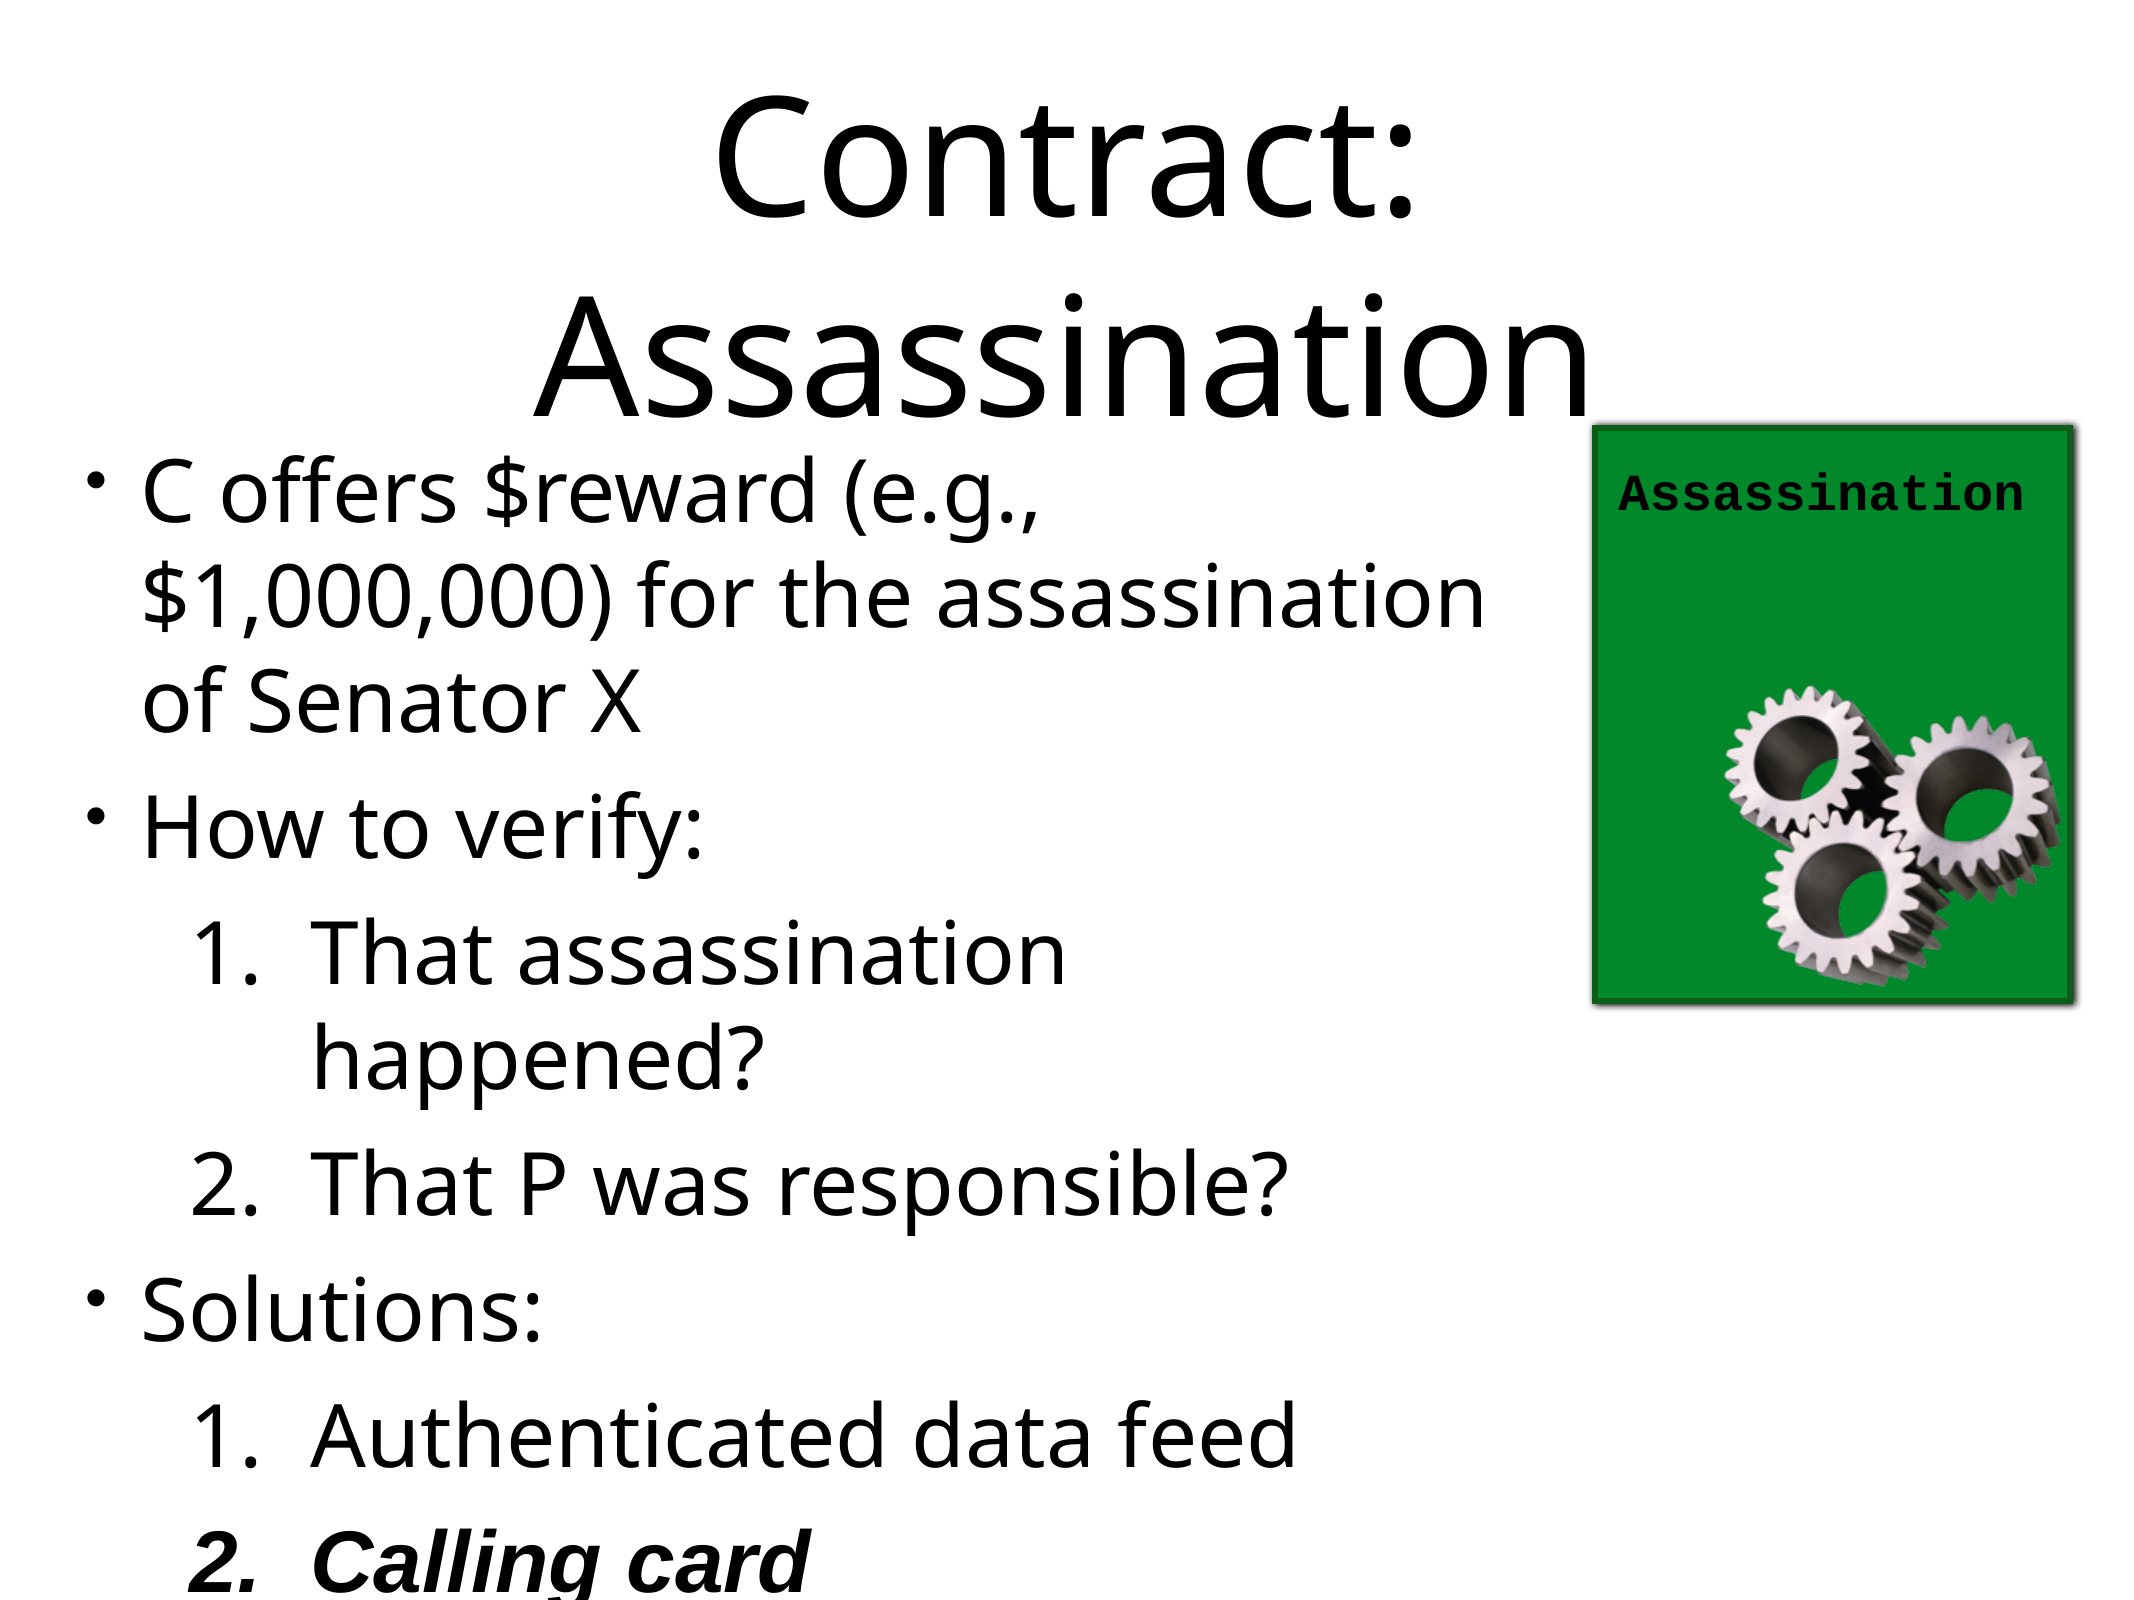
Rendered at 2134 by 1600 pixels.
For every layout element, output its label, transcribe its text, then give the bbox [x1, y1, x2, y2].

list C offers $reward (e.g., $1,000,000) for the assassination of Senator X How to verify: That assassination happened? That P was responsible? Solutions: Authenticated data feed Calling card [76, 426, 1539, 1543]
title Contract: Assassination [155, 72, 1978, 428]
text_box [1594, 317, 2091, 1002]
